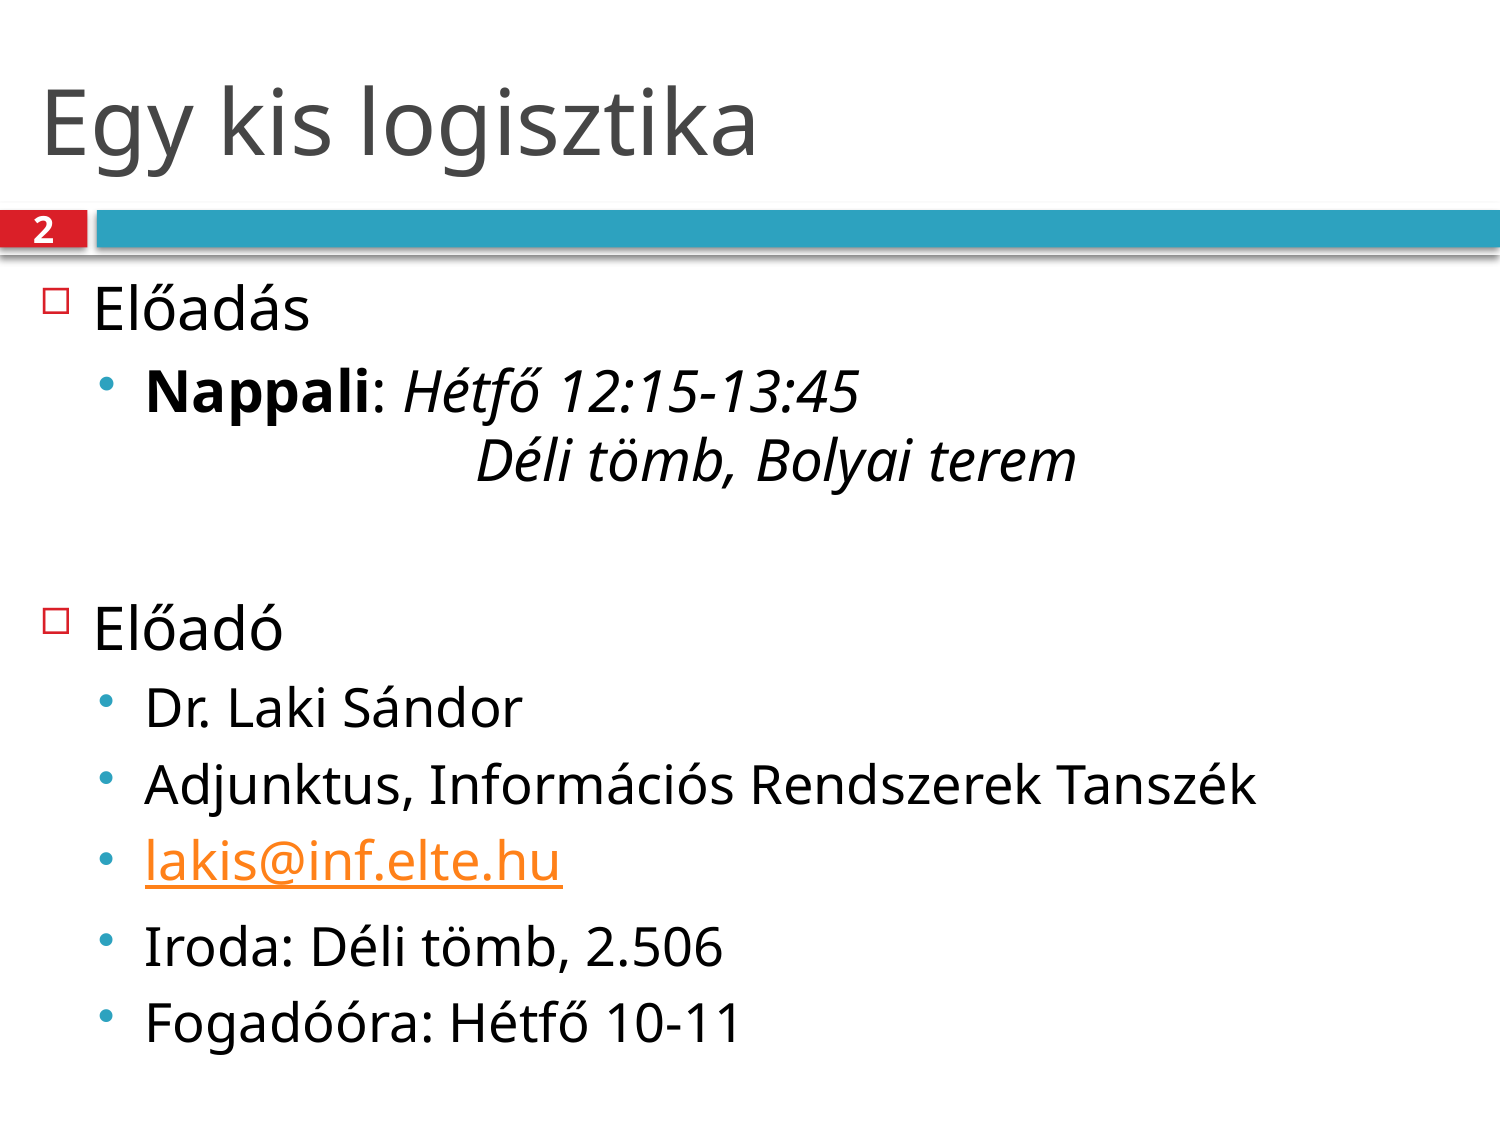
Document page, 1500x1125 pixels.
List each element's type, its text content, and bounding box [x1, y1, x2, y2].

slide_number 2 [0, 206, 88, 257]
list Előadás Nappali: Hétfő 12:15-13:45 Déli tömb, Bolyai terem Előadó Dr. Laki Sándor Adjunktus, Információs Rendszerek Tanszék lakis@inf.elte.hu Iroda: Déli tömb, 2.506 Fogadóóra: Hétfő 10-11 [24, 262, 1475, 1100]
title Egy kis logisztika [24, 37, 1475, 200]
